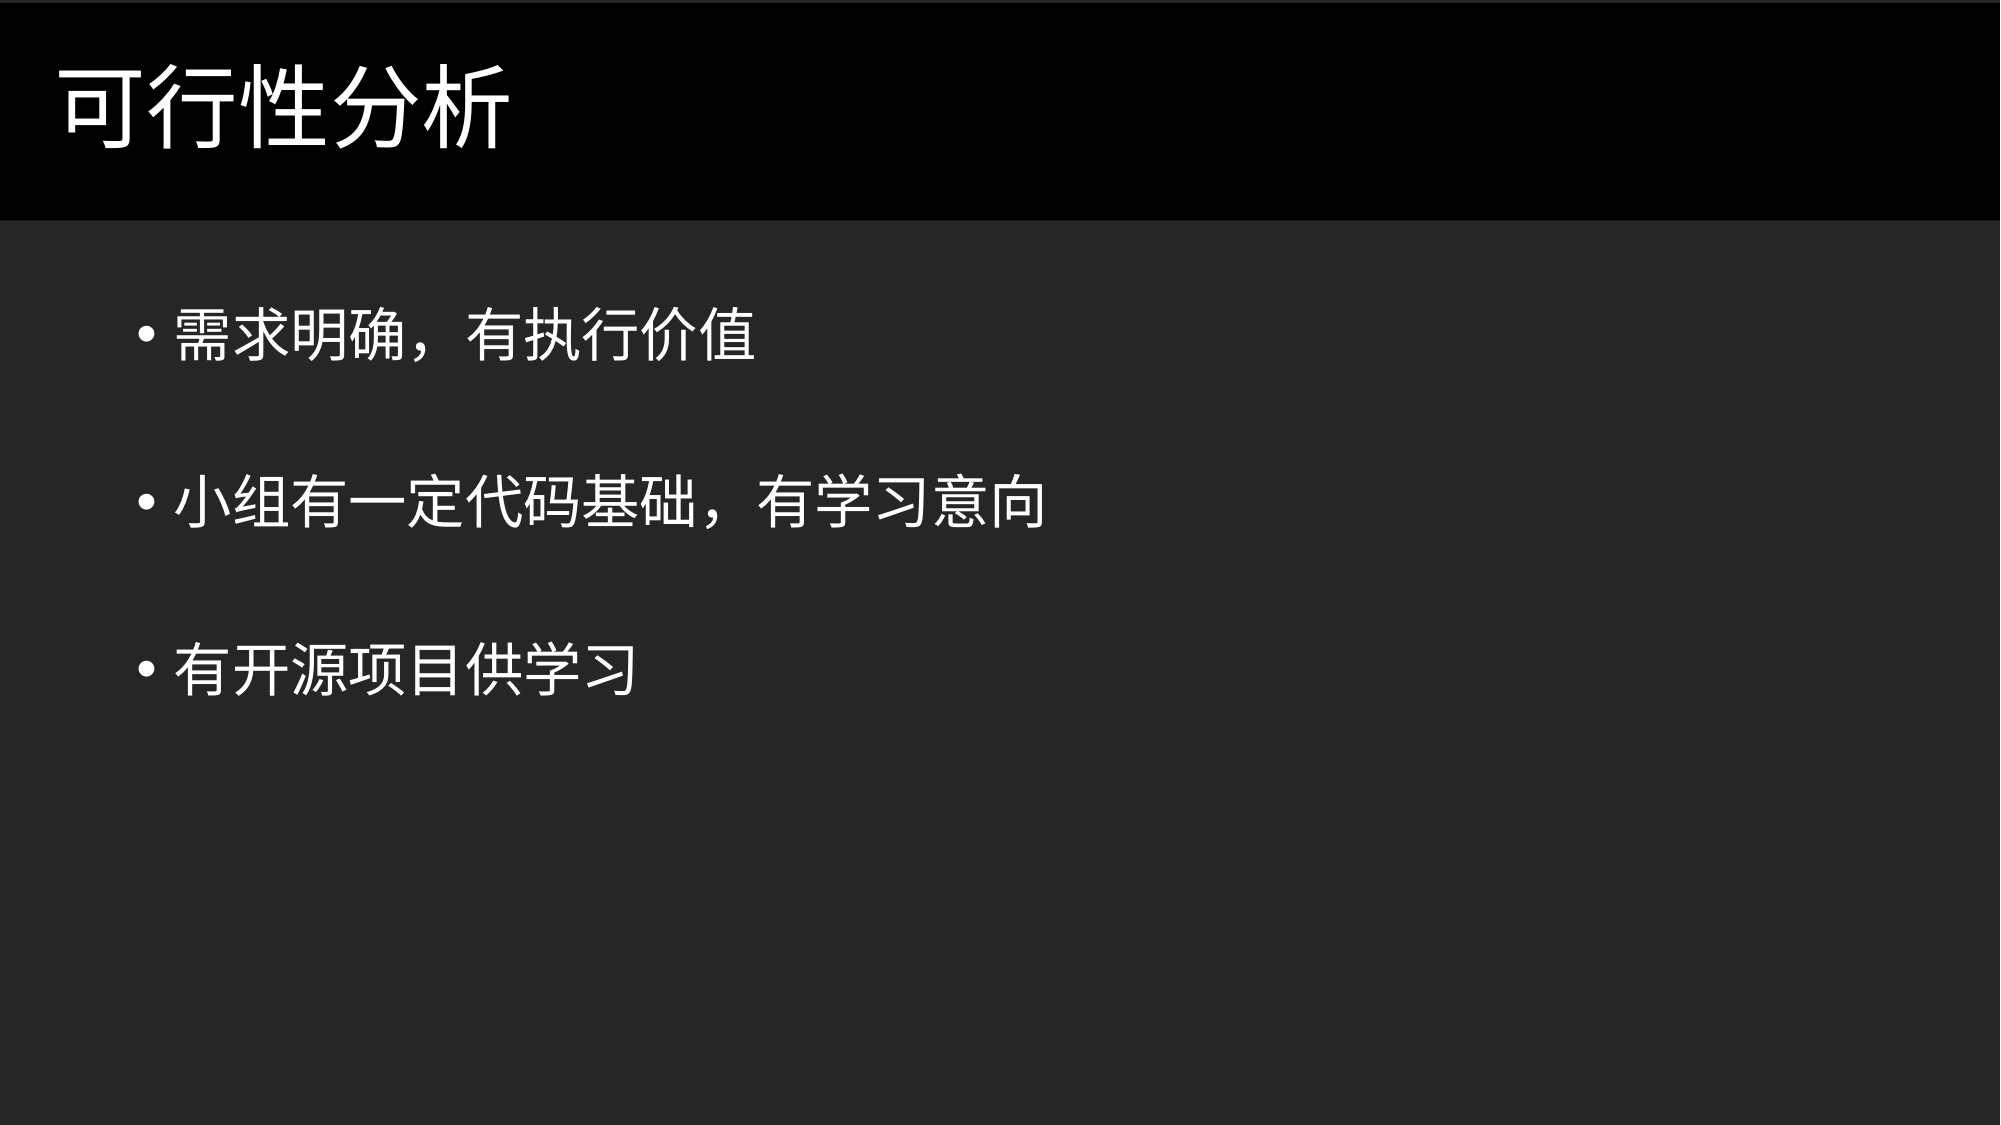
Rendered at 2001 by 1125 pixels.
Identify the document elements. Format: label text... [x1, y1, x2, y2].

list 需求明确，有执行价值 小组有一定代码基础，有学习意向 有开源项目供学习 [121, 298, 1847, 1013]
title 可行性分析 [0, 3, 2000, 221]
